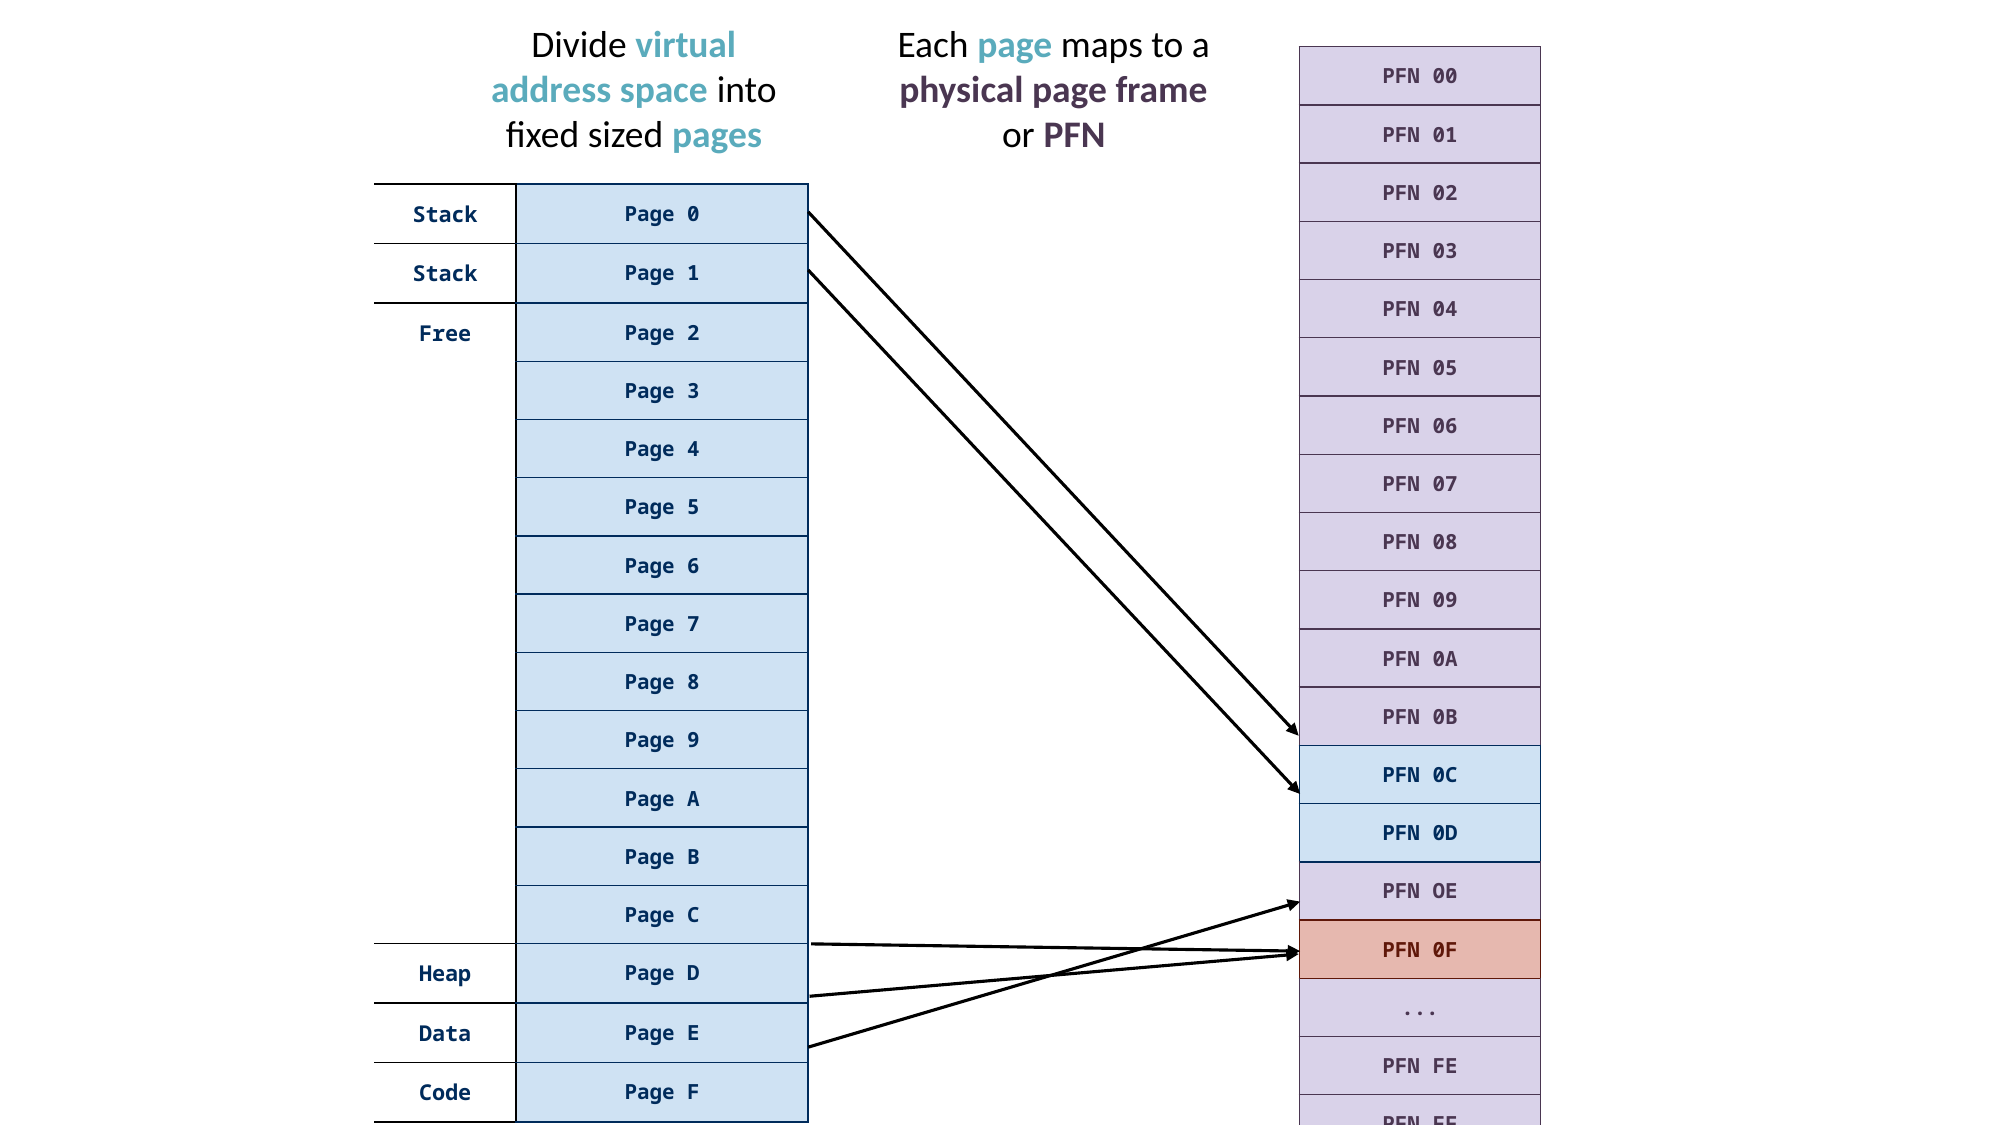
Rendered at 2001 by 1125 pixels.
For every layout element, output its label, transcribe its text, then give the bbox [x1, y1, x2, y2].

table_cell ... [1301, 979, 1540, 1036]
table_cell Page A [517, 769, 807, 826]
table_cell PFN 0A [1301, 630, 1540, 686]
table_cell PFN 0C [1300, 746, 1540, 803]
table_cell Data [374, 1004, 515, 1062]
table_cell PFN 07 [1301, 455, 1540, 512]
table_cell Page 4 [517, 420, 807, 477]
table_cell Page B [517, 828, 807, 885]
table_cell Page 7 [517, 595, 807, 652]
table_cell PFN FE [1300, 1037, 1540, 1094]
table_cell PFN 01 [1300, 106, 1540, 162]
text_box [808, 211, 1299, 269]
table_cell Page 8 [517, 653, 807, 710]
table_cell Page 5 [517, 478, 807, 535]
table_cell Page 3 [517, 362, 807, 419]
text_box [808, 901, 1301, 1048]
table_cell Page 6 [517, 537, 807, 593]
table_cell PFN 04 [1301, 280, 1540, 337]
table_cell PFN 06 [1301, 397, 1540, 454]
table_cell Code [374, 1063, 515, 1121]
table_cell PFN OE [1300, 863, 1540, 919]
table_cell Page C [517, 886, 807, 943]
table_cell PFN 02 [1300, 164, 1540, 221]
table_cell Heap [374, 944, 515, 1002]
table_cell PFN 05 [1301, 338, 1540, 395]
table_cell Page E [517, 1004, 807, 1062]
table_cell Stack [374, 244, 515, 302]
table_cell PFN 0D [1300, 804, 1540, 861]
table_cell PFN 0F [1301, 921, 1540, 978]
table_header Stack [374, 185, 515, 243]
text_box Each page maps to a physical page frame or PFN [879, 33, 1229, 142]
table_cell Page D [517, 944, 807, 1002]
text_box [808, 269, 1301, 794]
table_header PFN 00 [1300, 47, 1540, 104]
table_cell Page 1 [517, 244, 807, 302]
table_cell Page F [517, 1063, 807, 1121]
table_cell Page 2 [517, 304, 807, 361]
table_cell Page 9 [517, 711, 807, 768]
table_cell PFN 08 [1301, 513, 1540, 570]
table_header Page 0 [517, 185, 807, 243]
text_box Divide virtual address space into fixed sized pages [459, 33, 809, 142]
table_cell Free [374, 304, 515, 943]
table_cell PFN 03 [1300, 222, 1540, 279]
table_cell PFN 0B [1301, 688, 1540, 745]
table_cell PFN 09 [1301, 571, 1540, 628]
table_cell PFN FF [1300, 1095, 1540, 1125]
